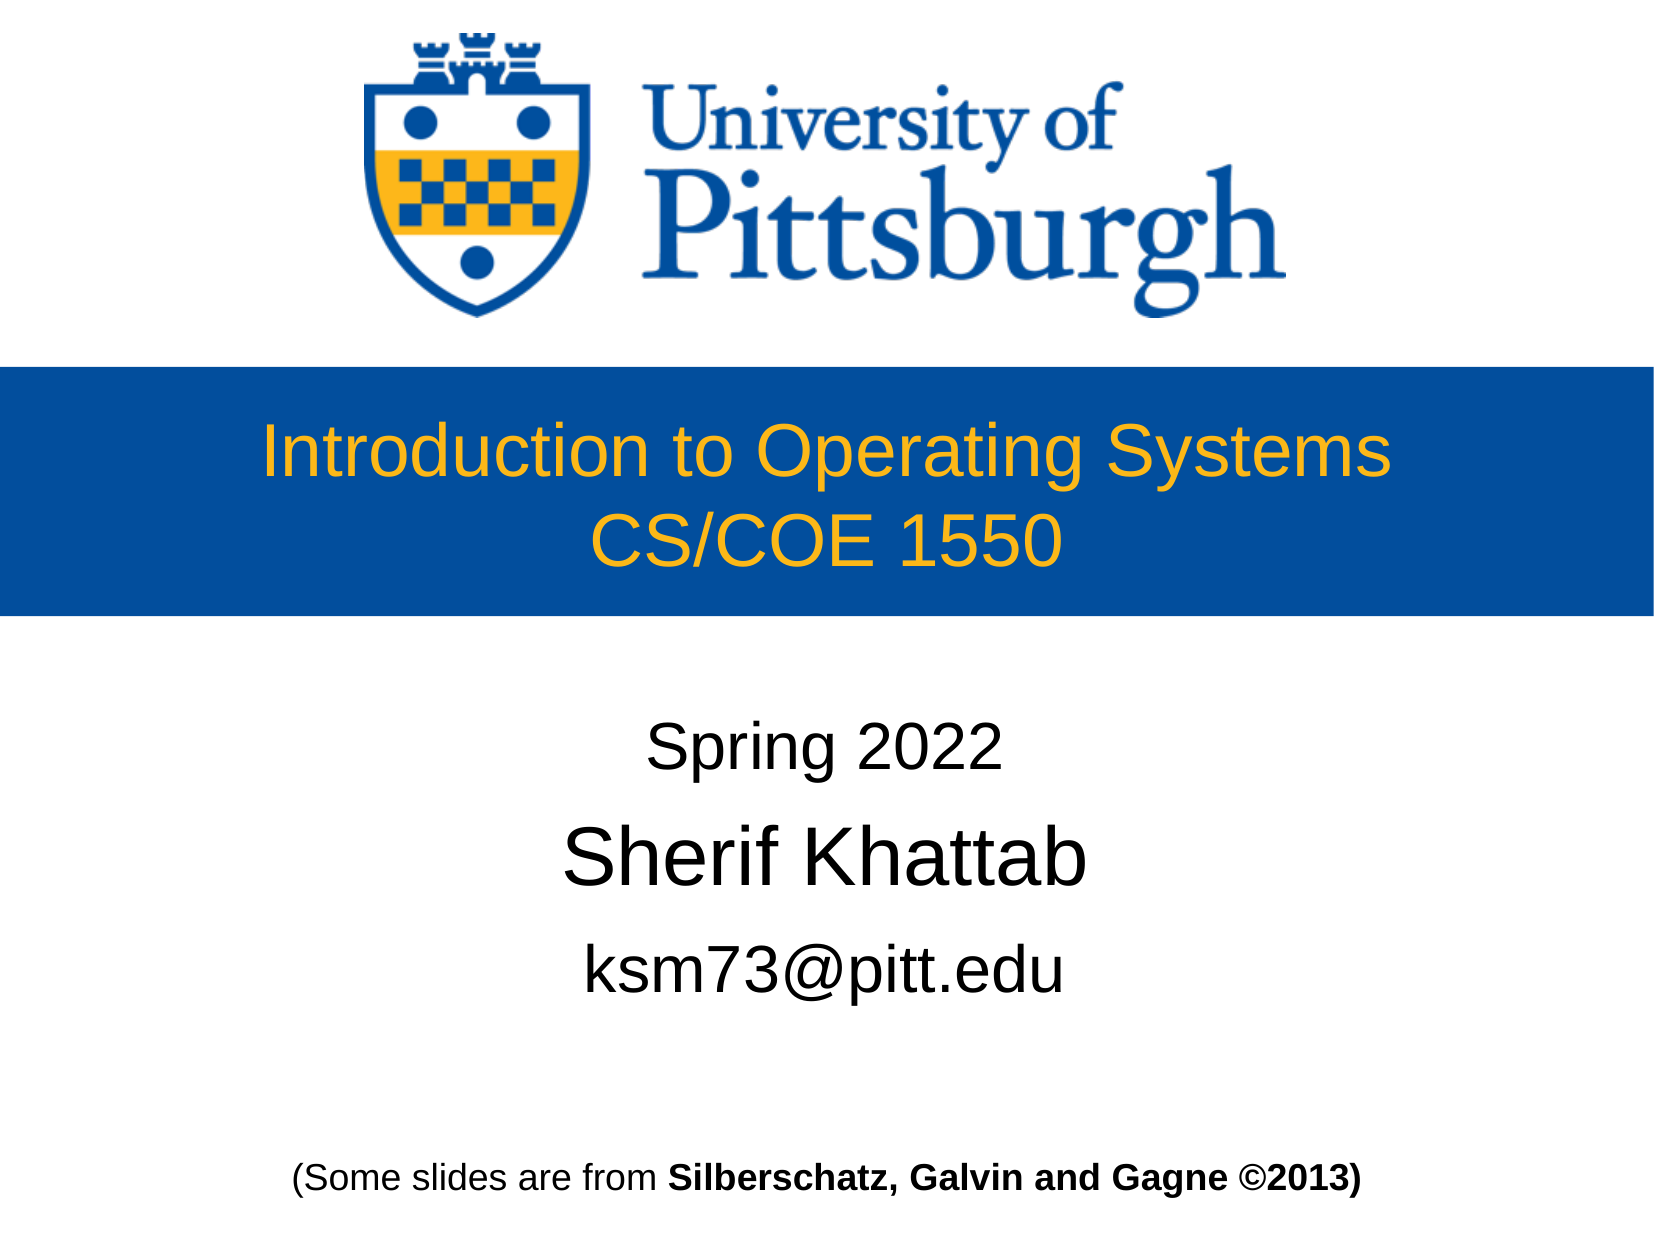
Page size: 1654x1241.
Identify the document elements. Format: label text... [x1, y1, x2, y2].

text_box (Some slides are from Silberschatz, Galvin and Gagne ©2013) [0, 1150, 1654, 1207]
subtitle Spring 2022 Sherif Khattab ksm73@pitt.edu [21, 702, 1629, 1144]
title Introduction to Operating Systems CS/COE 1550 [0, 366, 1654, 617]
picture [363, 32, 1287, 318]
